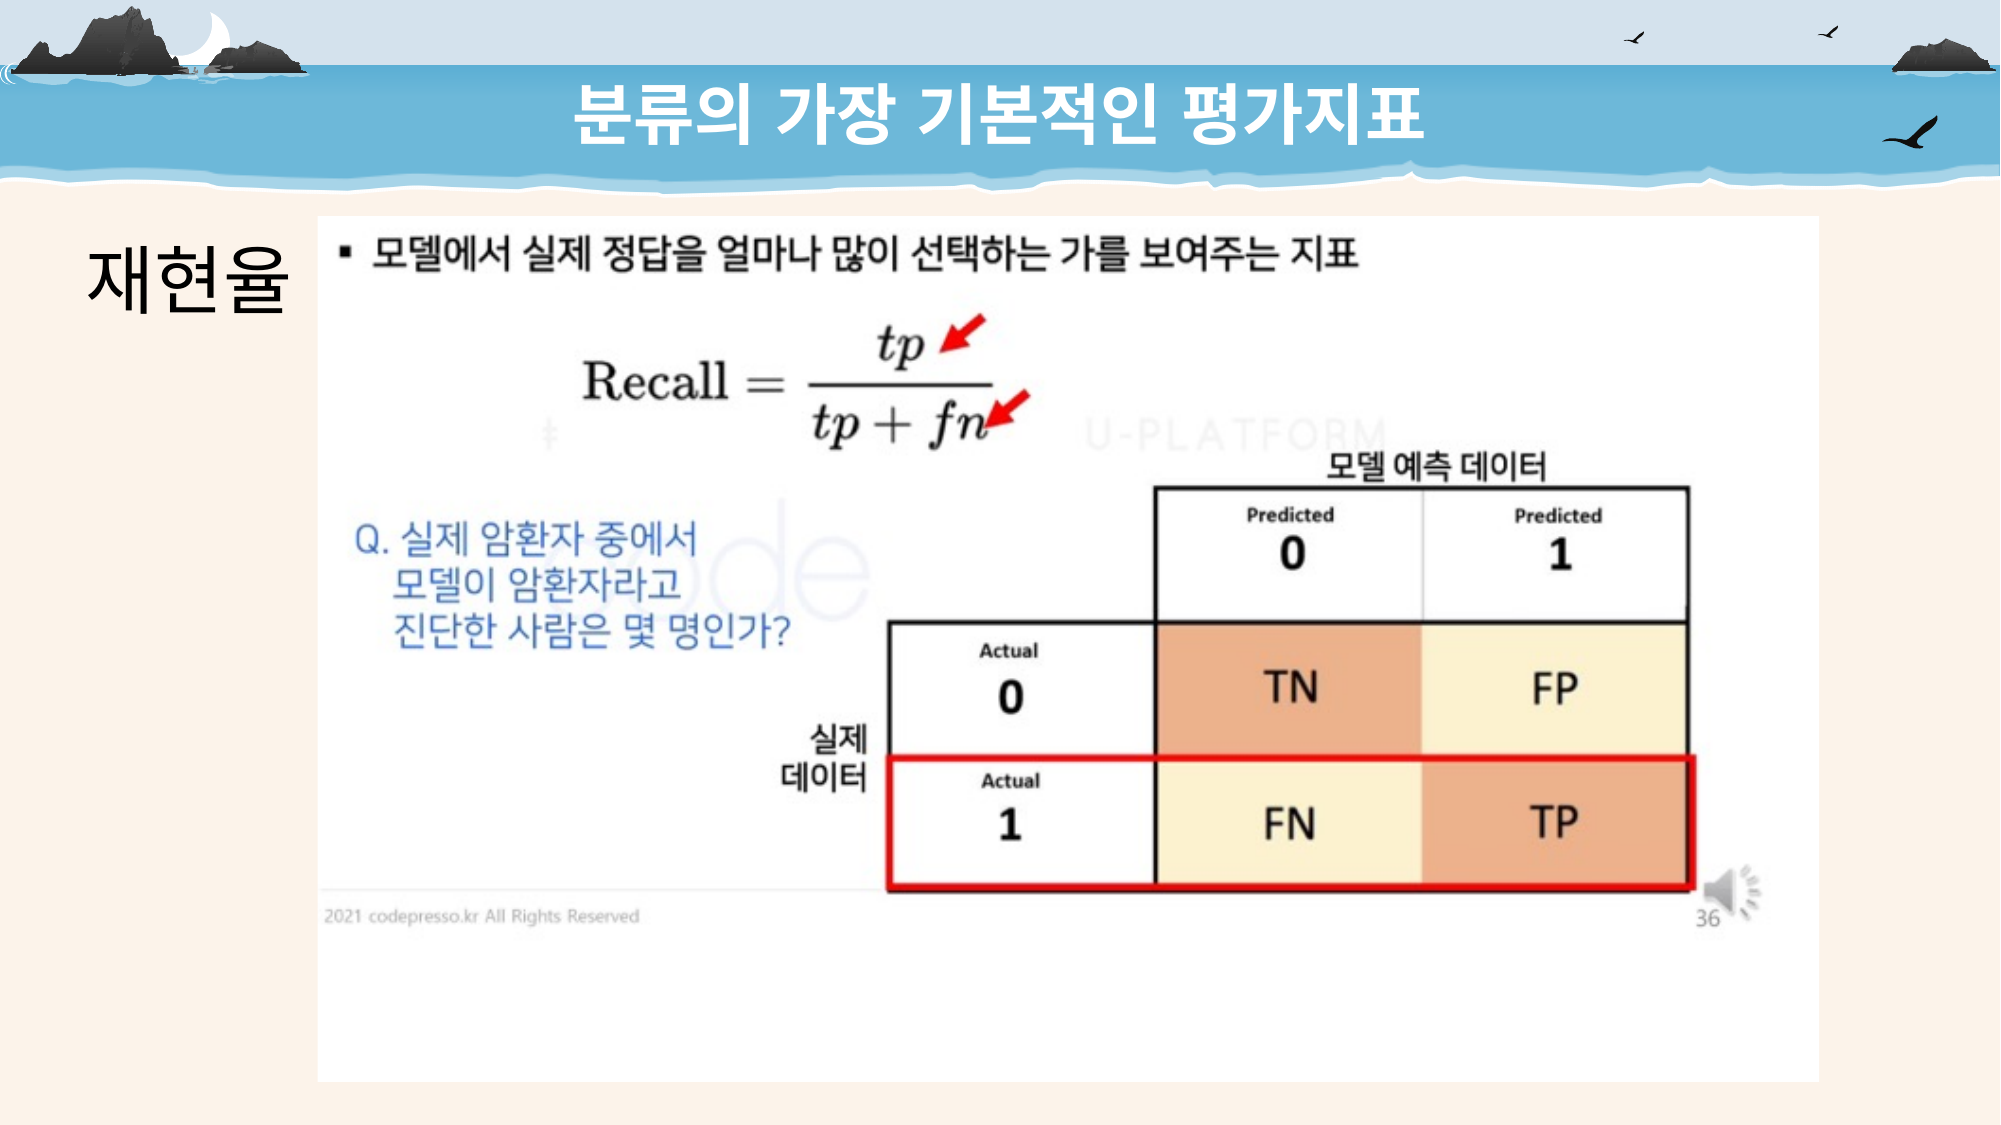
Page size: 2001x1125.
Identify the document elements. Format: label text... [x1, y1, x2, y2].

text_box 재현율 [70, 225, 308, 331]
picture [317, 216, 1820, 1082]
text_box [0, 0, 2000, 218]
